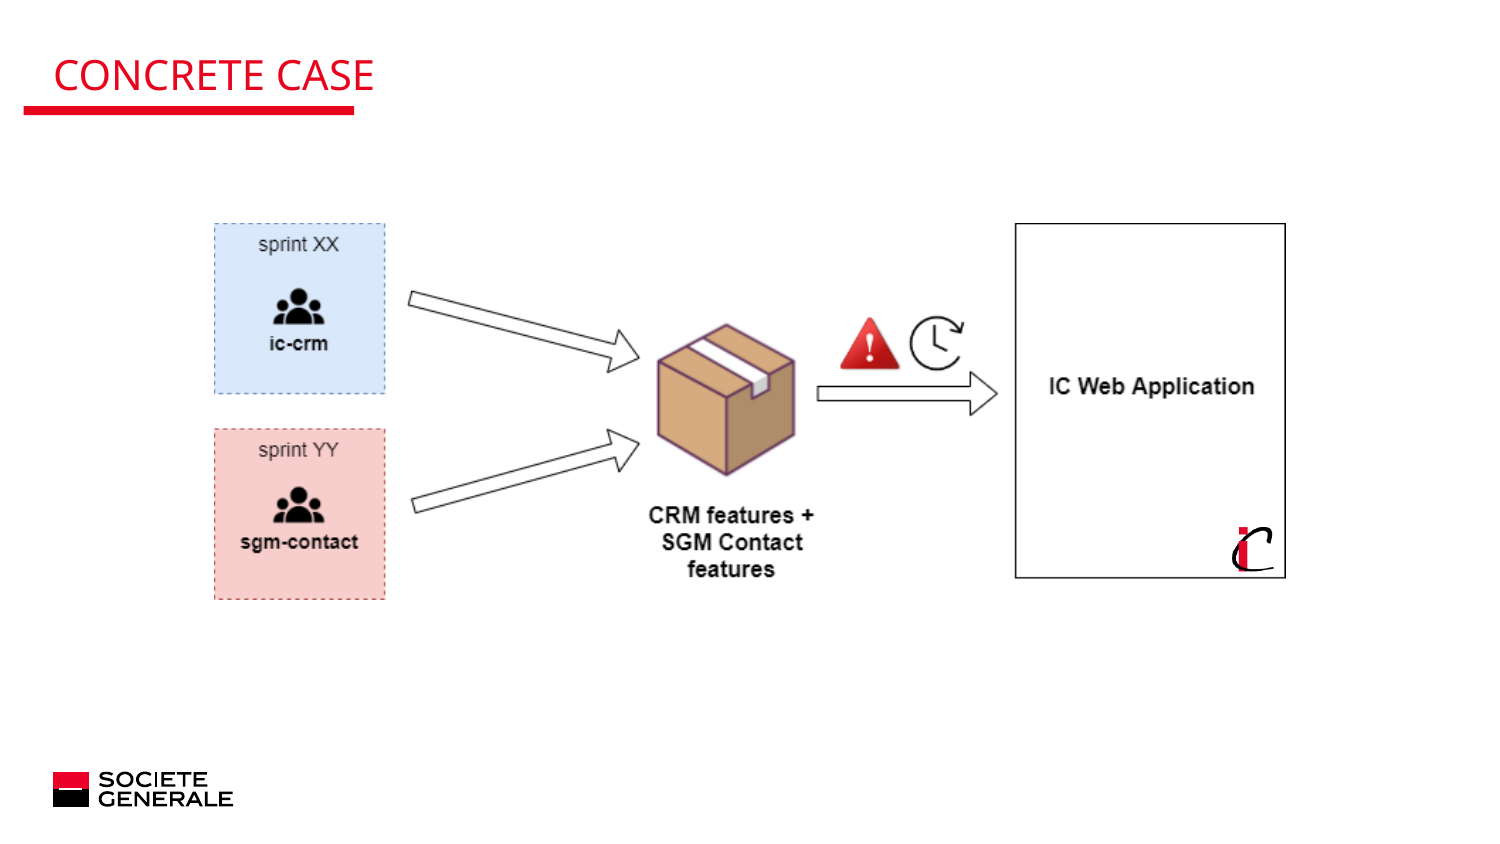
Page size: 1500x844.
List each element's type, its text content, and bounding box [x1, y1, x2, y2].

title CONCRETE CASE [53, 58, 1447, 98]
picture [214, 222, 1286, 601]
